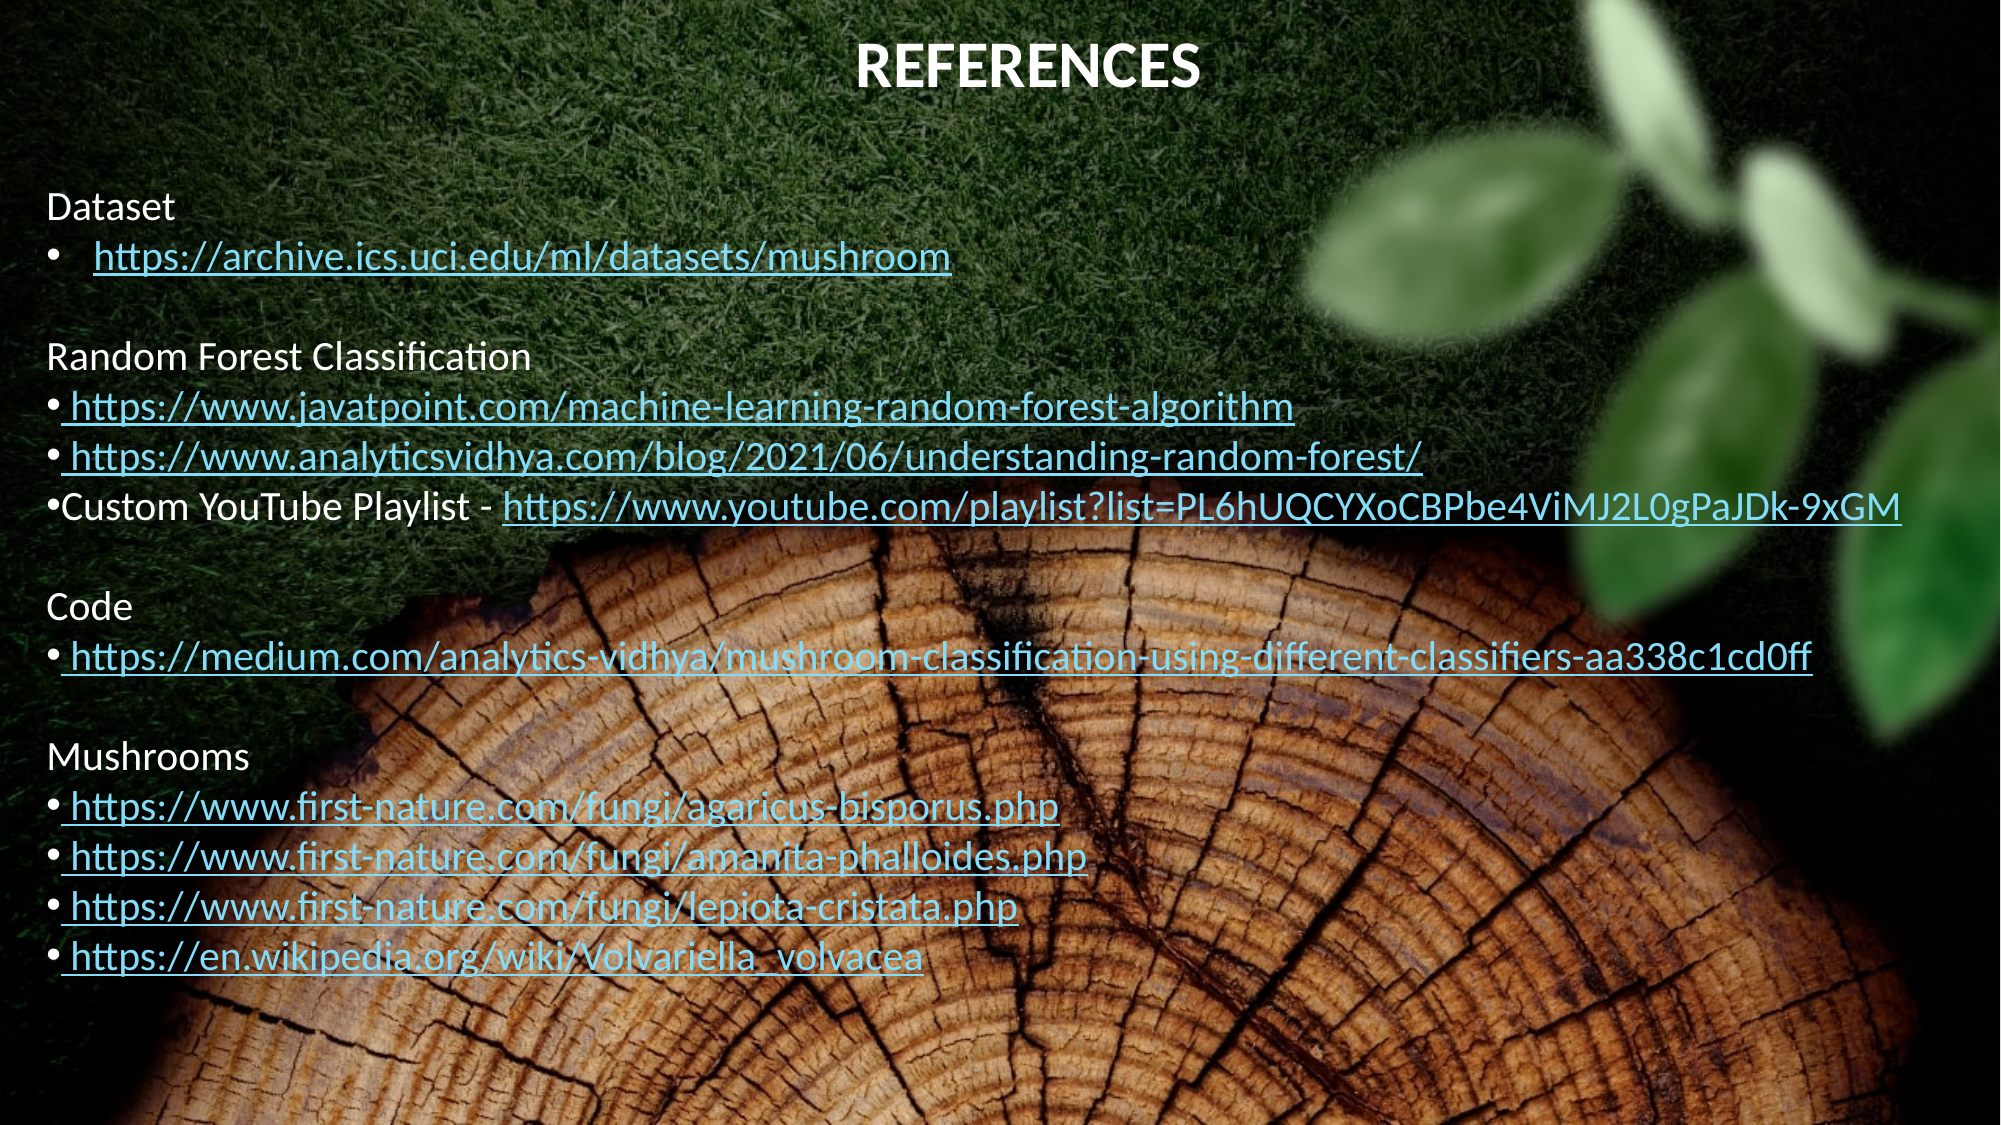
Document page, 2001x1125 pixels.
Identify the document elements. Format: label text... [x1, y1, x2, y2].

text_box Dataset https://archive.ics.uci.edu/ml/datasets/mushroom Random Forest Classification https://www.javatpoint.com/machine-learning-random-forest-algorithm https://www.analyticsvidhya.com/blog/2021/06/understanding-random-forest/ Custom YouTube Playlist - https://www.youtube.com/playlist?list=PL6hUQCYXoCBPbe4ViMJ2L0gPaJDk-9xGM Code https://medium.com/analytics-vidhya/mushroom-classification-using-different-classifiers-aa338c1cd0ff Mushrooms https://www.first-nature.com/fungi/agaricus-bisporus.php https://www.first-nature.com/fungi/amanita-phalloides.php https://www.first-nature.com/fungi/lepiota-cristata.php https://en.wikipedia.org/wiki/Volvariella_volvacea [31, 171, 1964, 1037]
text_box REFERENCES [646, 13, 1411, 108]
picture [0, 0, 2001, 1125]
